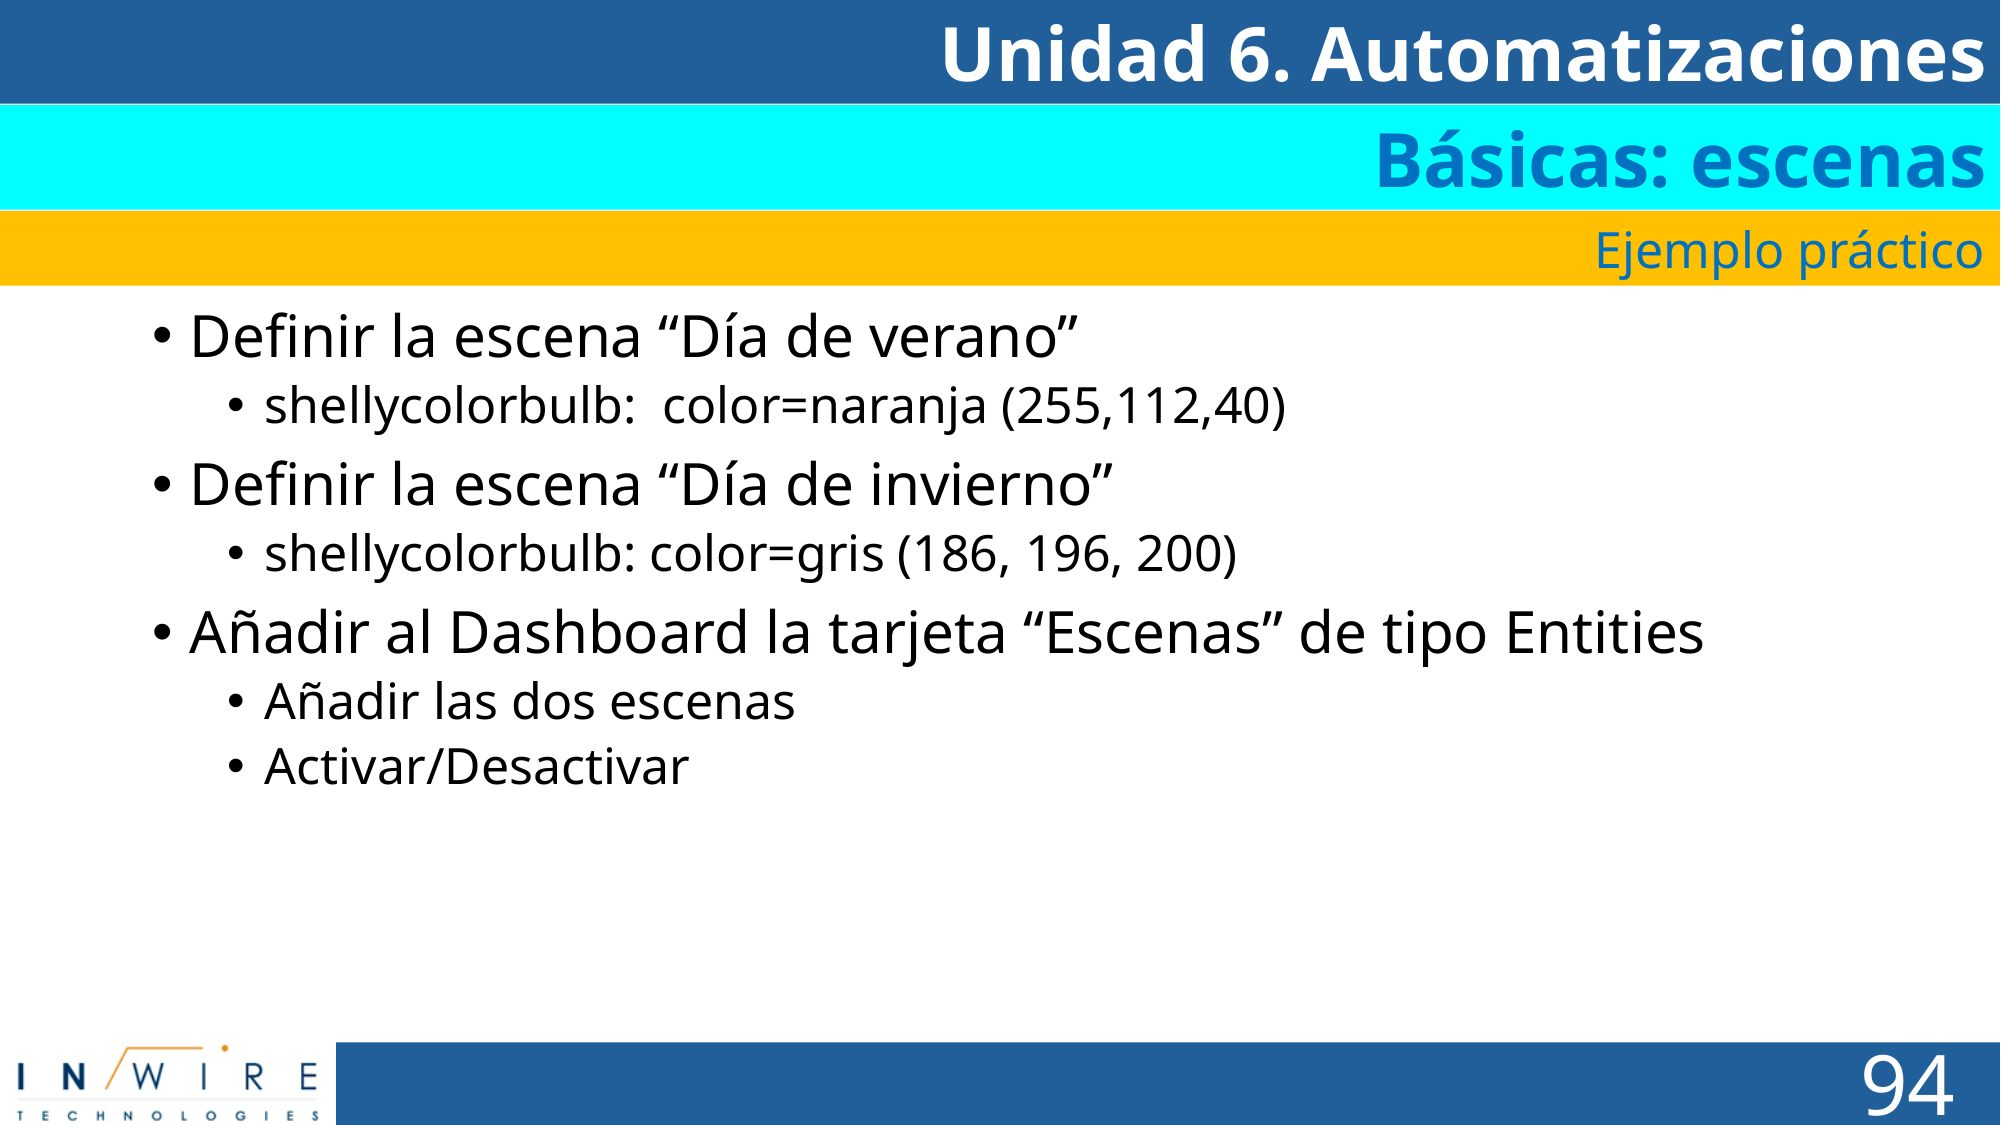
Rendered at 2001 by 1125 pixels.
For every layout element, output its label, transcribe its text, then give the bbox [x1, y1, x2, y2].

picture [0, 1037, 336, 1125]
list Definir la escena “Día de verano” shellycolorbulb: color=naranja (255,112,40) Definir la escena “Día de invierno” shellycolorbulb: color=gris (186, 196, 200) Añadir al Dashboard la tarjeta “Escenas” de tipo Entities Añadir las dos escenas Activar/Desactivar [137, 299, 1863, 1014]
text_box Básicas: escenas [0, 104, 2000, 210]
text_box Ejemplo práctico [0, 210, 2000, 286]
text_box Unidad 6. Automatizaciones [0, 0, 2000, 104]
